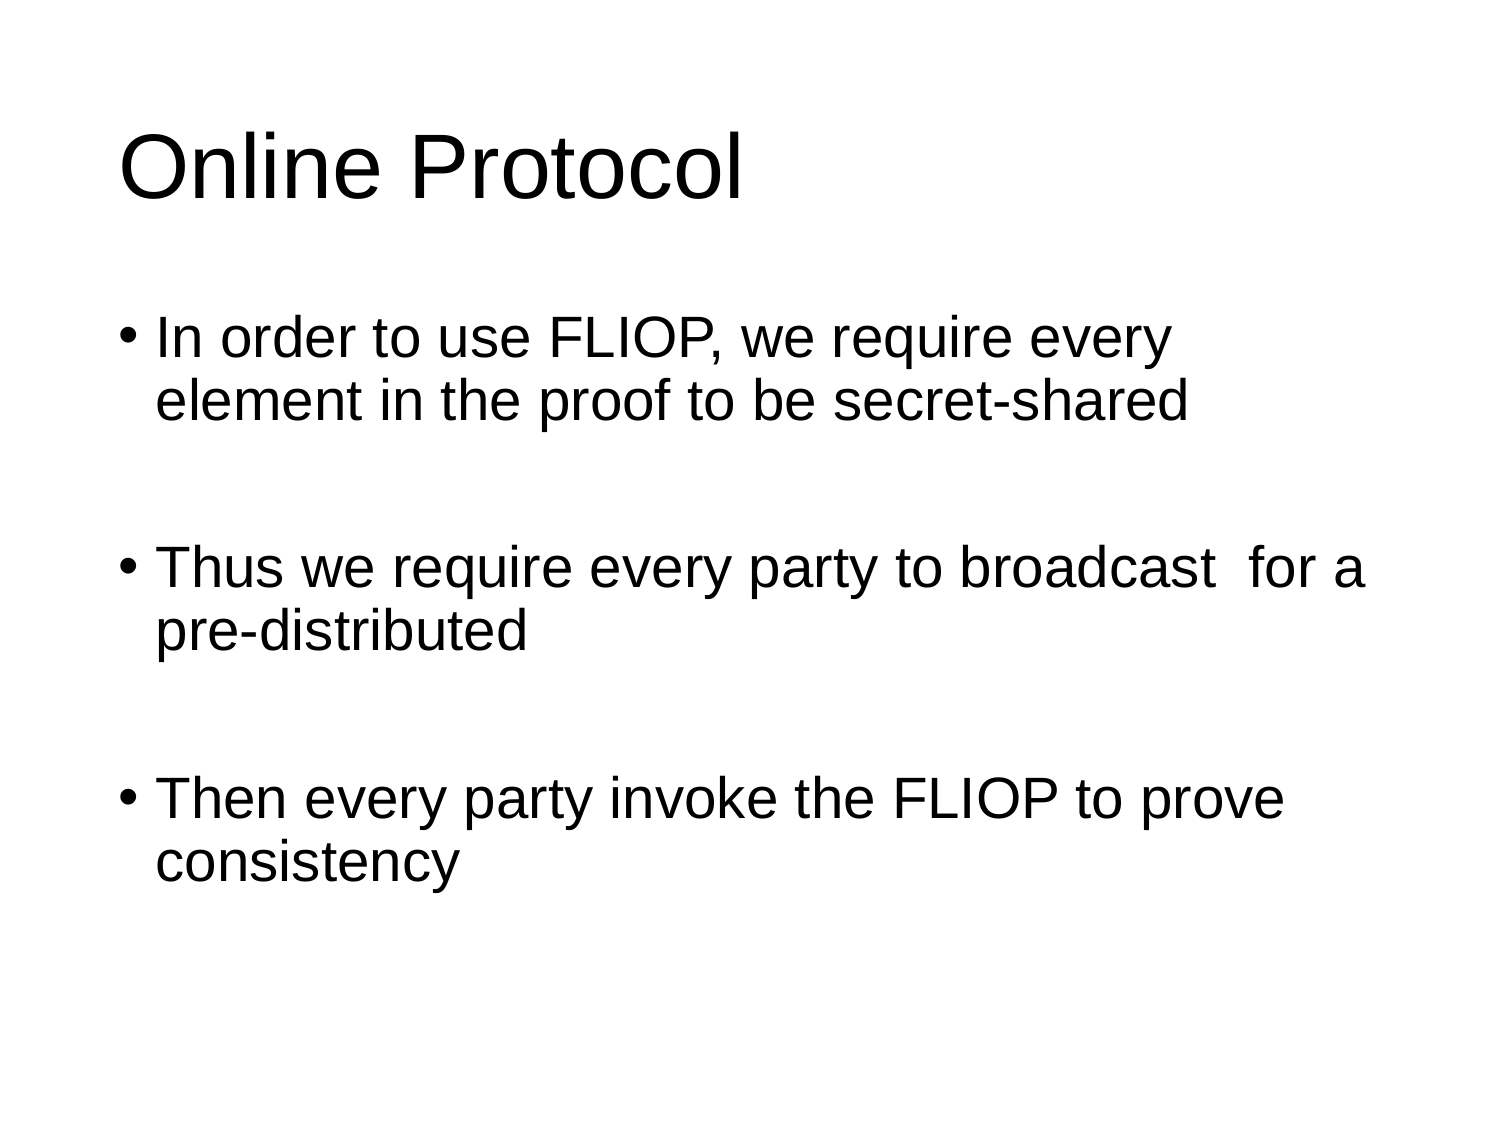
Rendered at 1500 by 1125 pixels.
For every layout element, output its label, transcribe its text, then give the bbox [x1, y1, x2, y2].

title Online Protocol [103, 59, 1397, 278]
